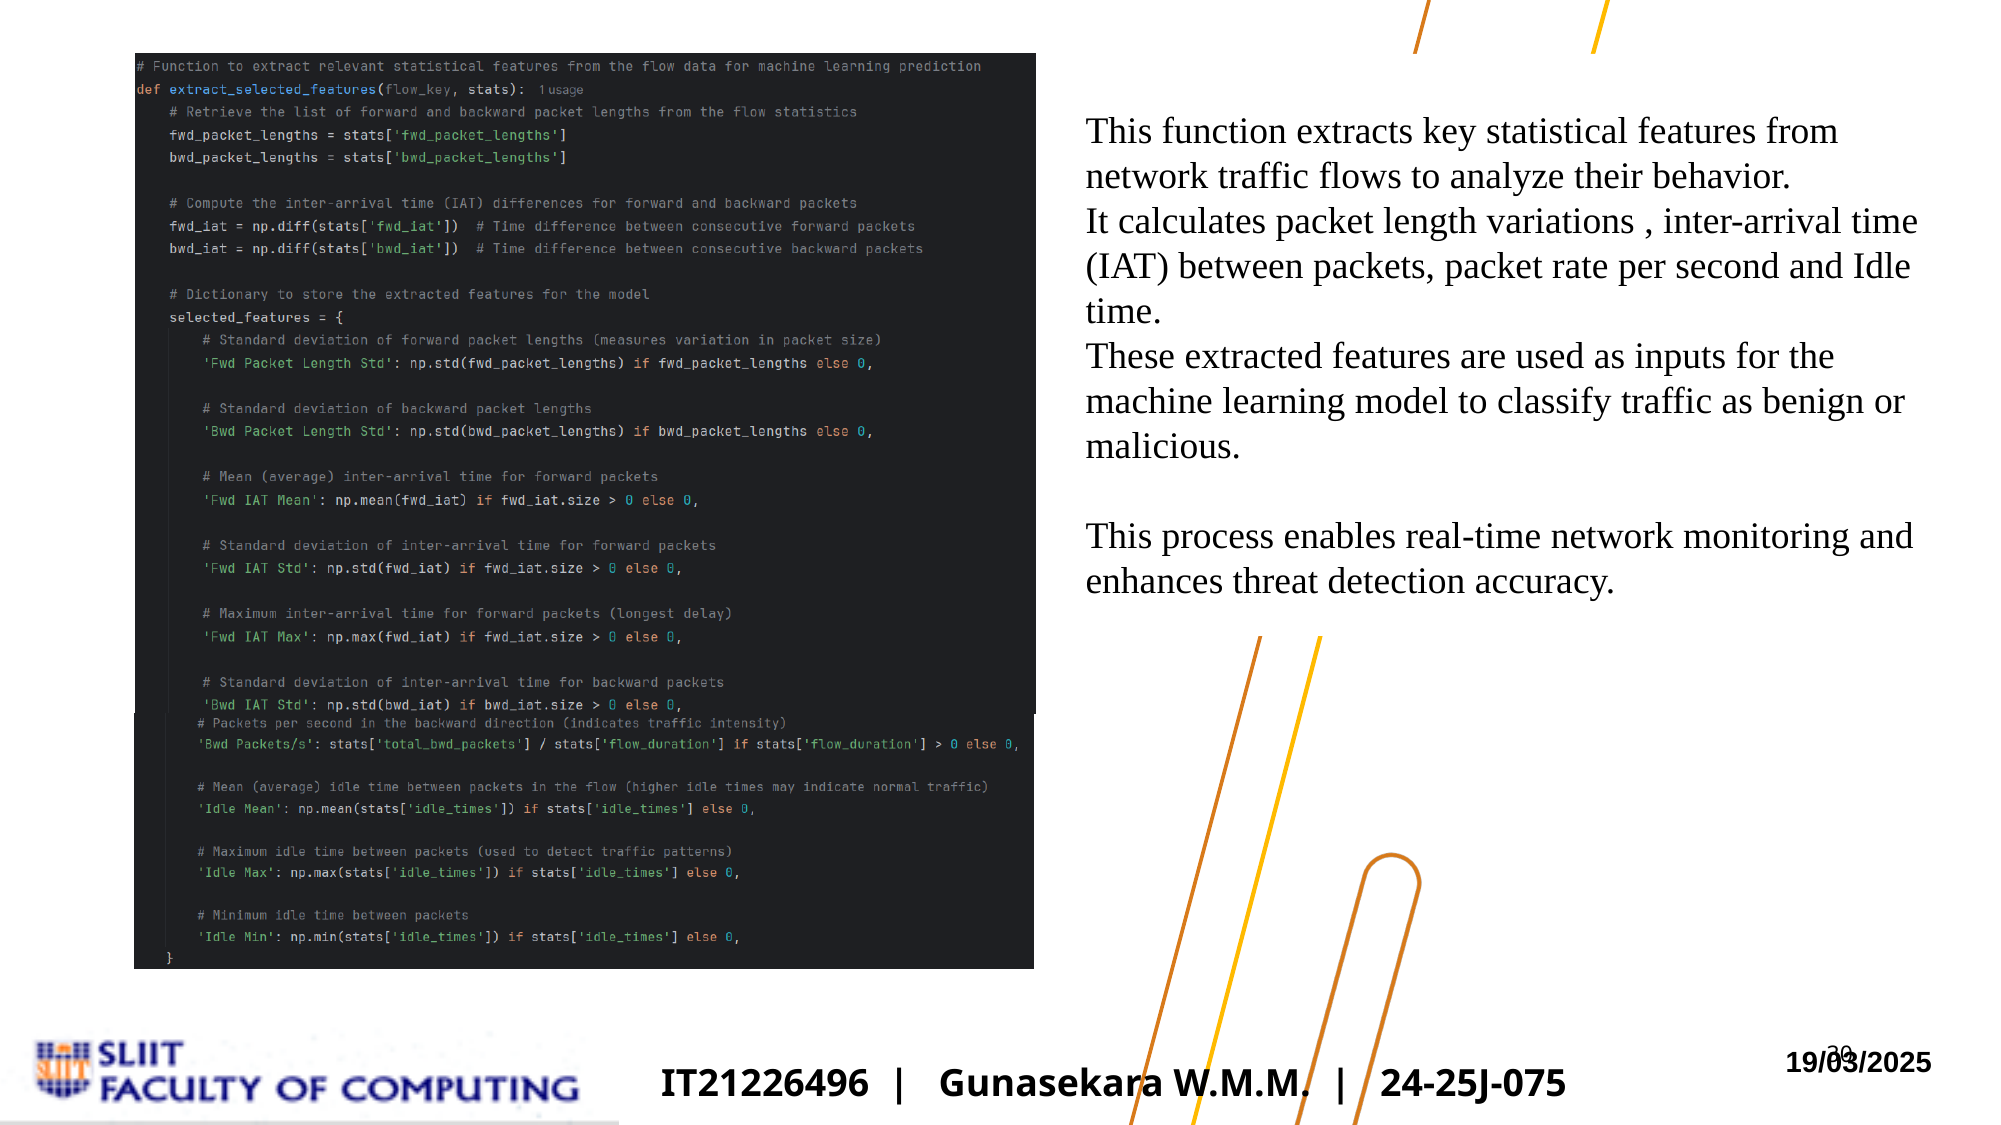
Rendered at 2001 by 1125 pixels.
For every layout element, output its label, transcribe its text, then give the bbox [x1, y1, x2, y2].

picture [133, 53, 1036, 970]
text_box This function extracts key statistical features from network traffic flows to analyze their behavior. It calculates packet length variations , inter-arrival time (IAT) between packets, packet rate per second and Idle time. These extracted features are used as inputs for the machine learning model to classify traffic as benign or malicious. This process enables real-time network monitoring and enhances threat detection accuracy. [1085, 53, 1957, 636]
text_box [1591, 0, 1611, 53]
text_box [1220, 636, 1323, 1010]
picture [1283, 845, 1429, 1014]
list [82, 286, 1284, 986]
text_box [0, 1014, 2000, 1125]
